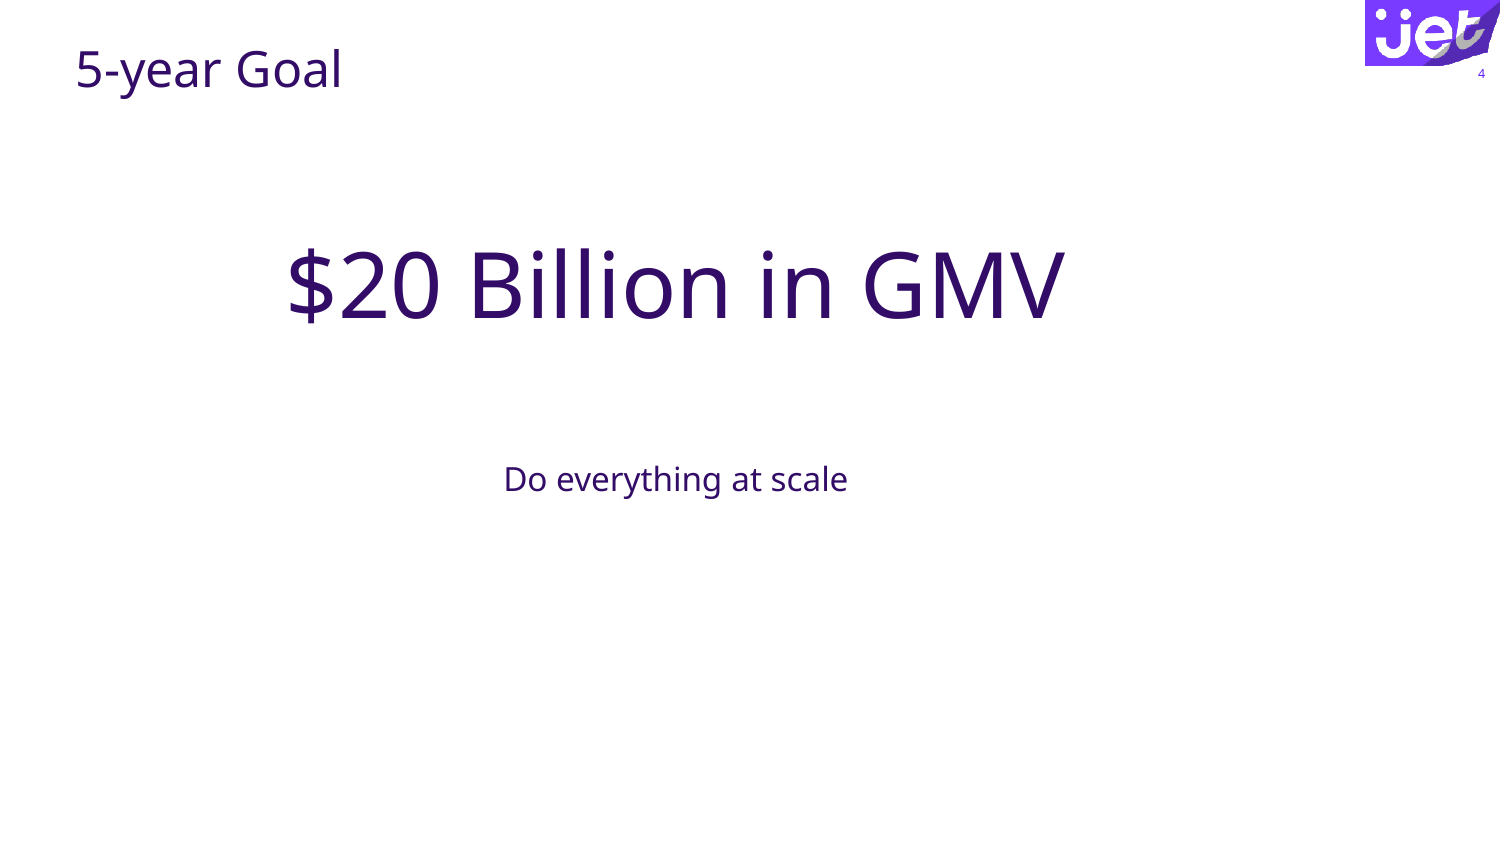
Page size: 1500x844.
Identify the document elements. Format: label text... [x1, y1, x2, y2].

slide_number 4 [1365, 65, 1486, 111]
list Do everything at scale [27, 462, 1287, 766]
text_box $20 Billion in GMV [17, 239, 1298, 341]
title 5-year Goal [38, 36, 1269, 178]
